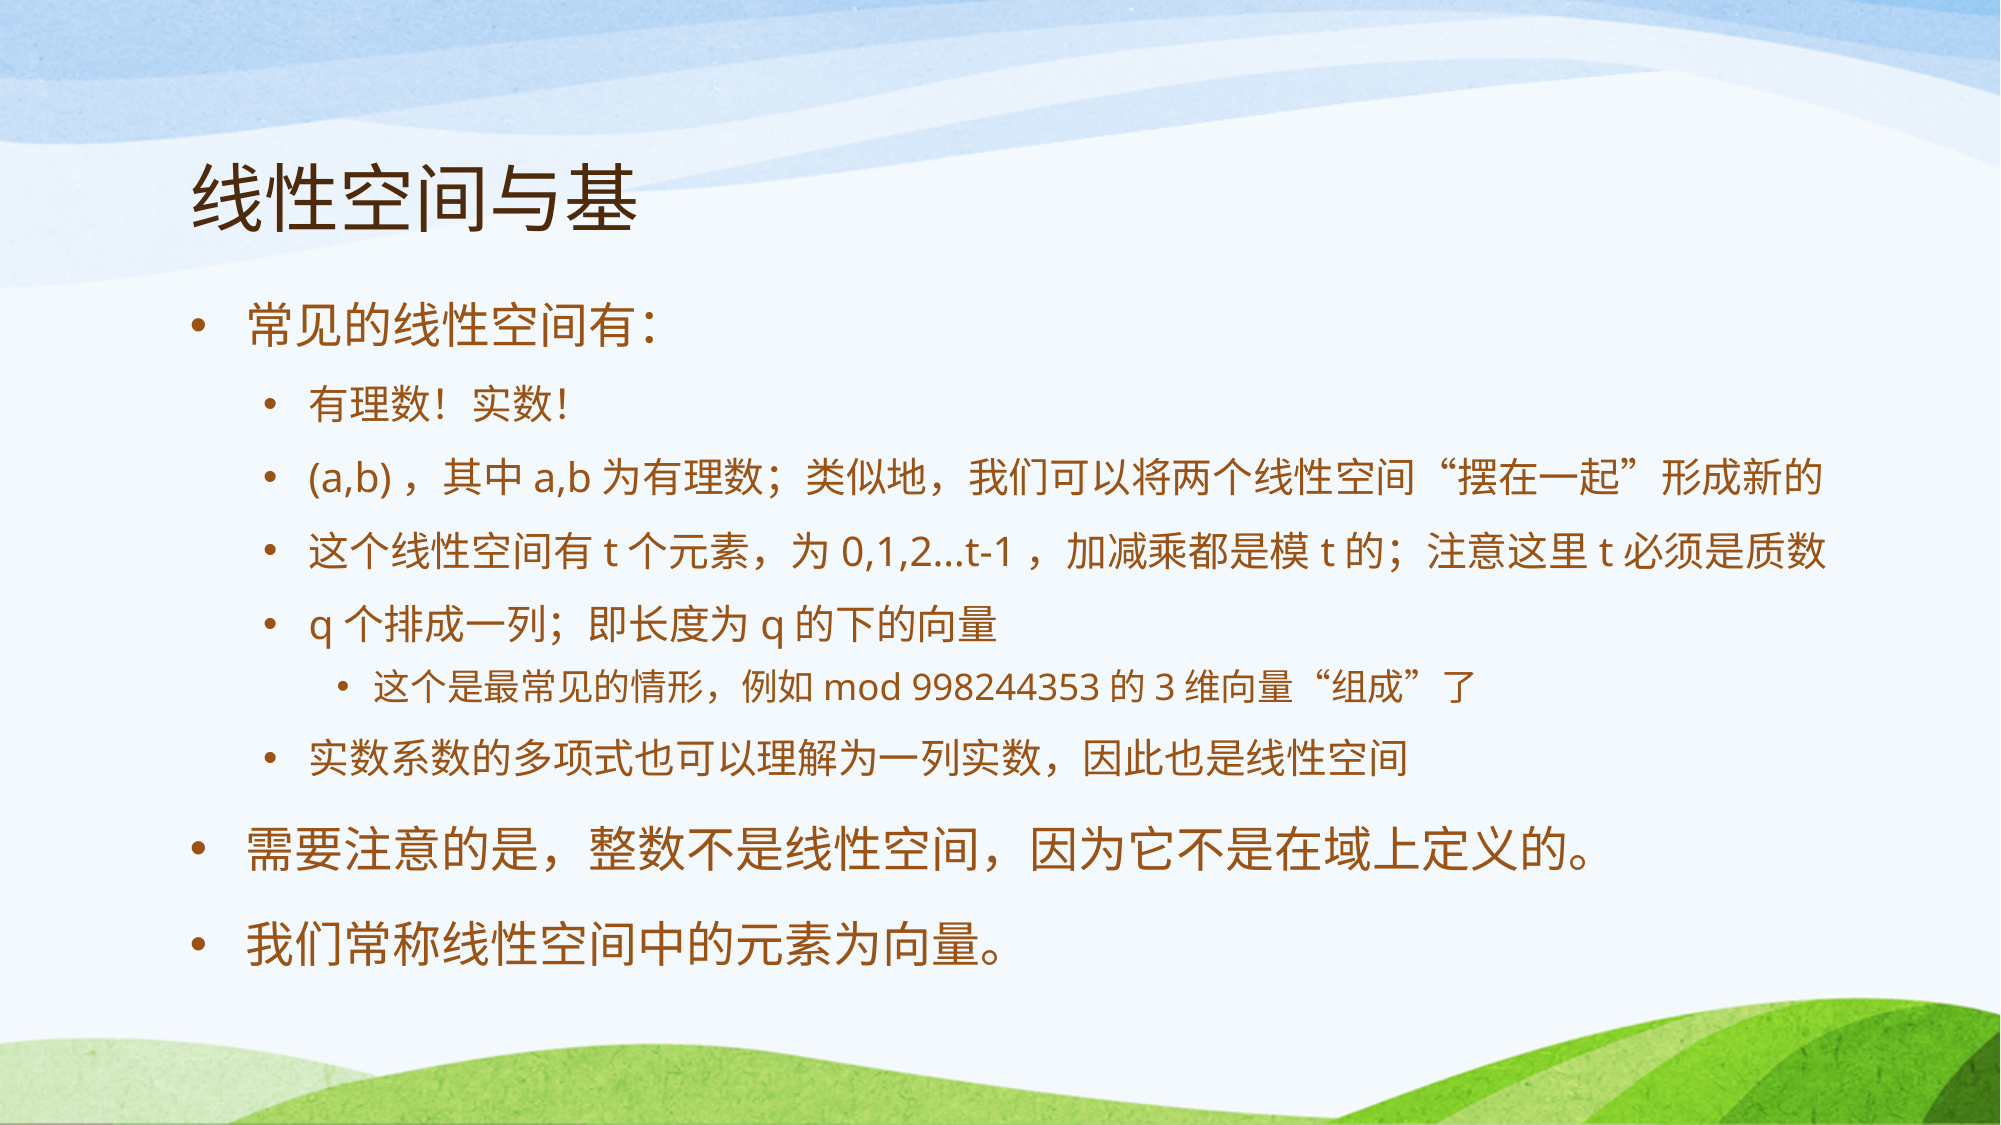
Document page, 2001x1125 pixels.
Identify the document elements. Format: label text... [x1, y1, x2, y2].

title 线性空间与基 [174, 50, 1825, 250]
picture [0, 0, 2001, 1125]
